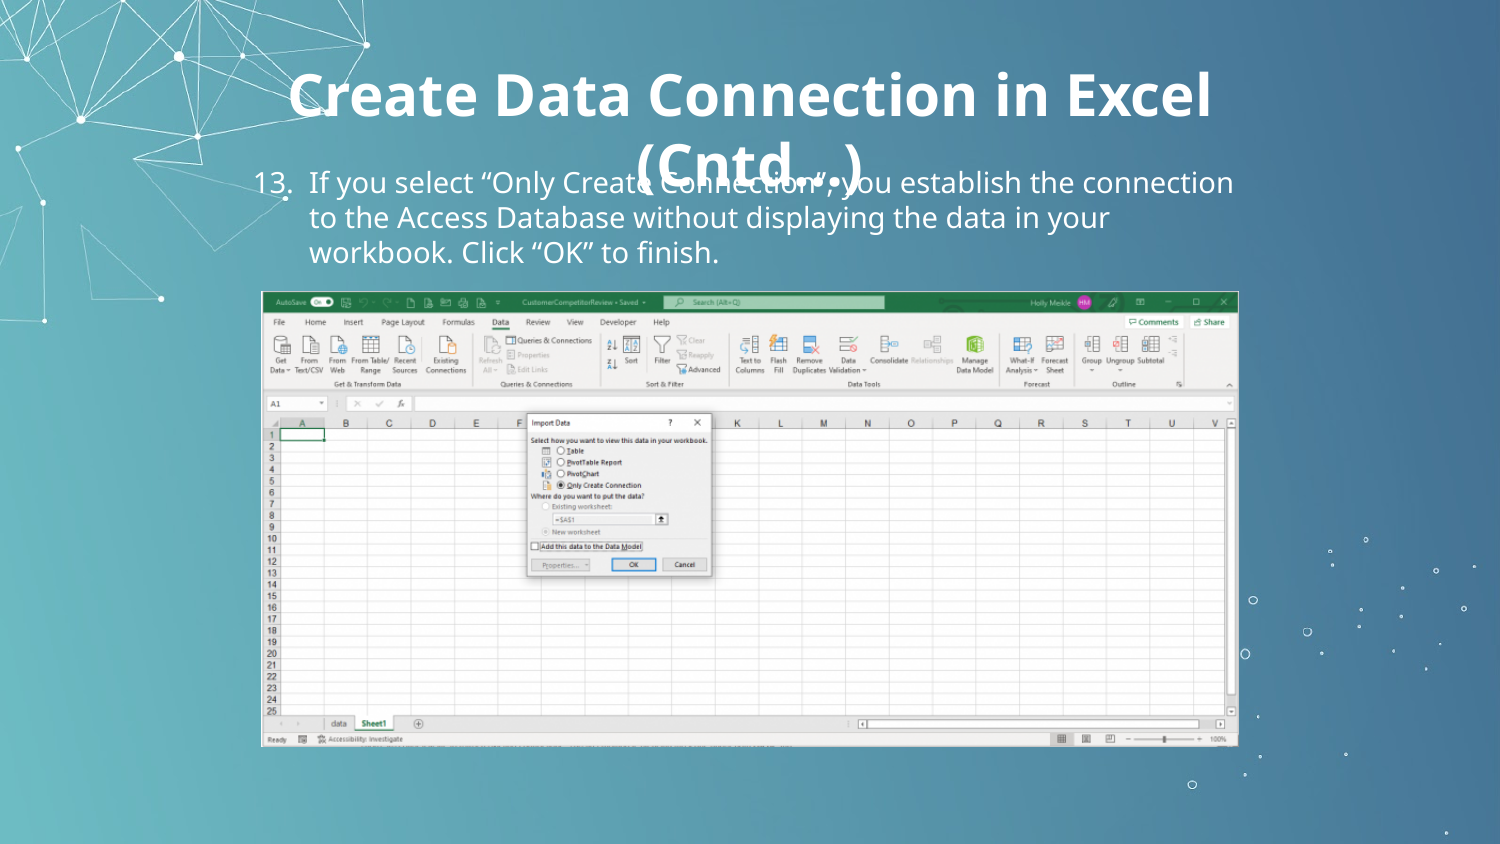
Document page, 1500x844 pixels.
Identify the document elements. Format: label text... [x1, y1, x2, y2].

picture [0, 0, 1500, 844]
text_box If you select “Only Create Connection”, you establish the connection to the Access Database without displaying the data in your workbook. Click “OK” to finish. [237, 149, 1263, 303]
title Create Data Connection in Excel (Cntd…) [228, 42, 1272, 157]
